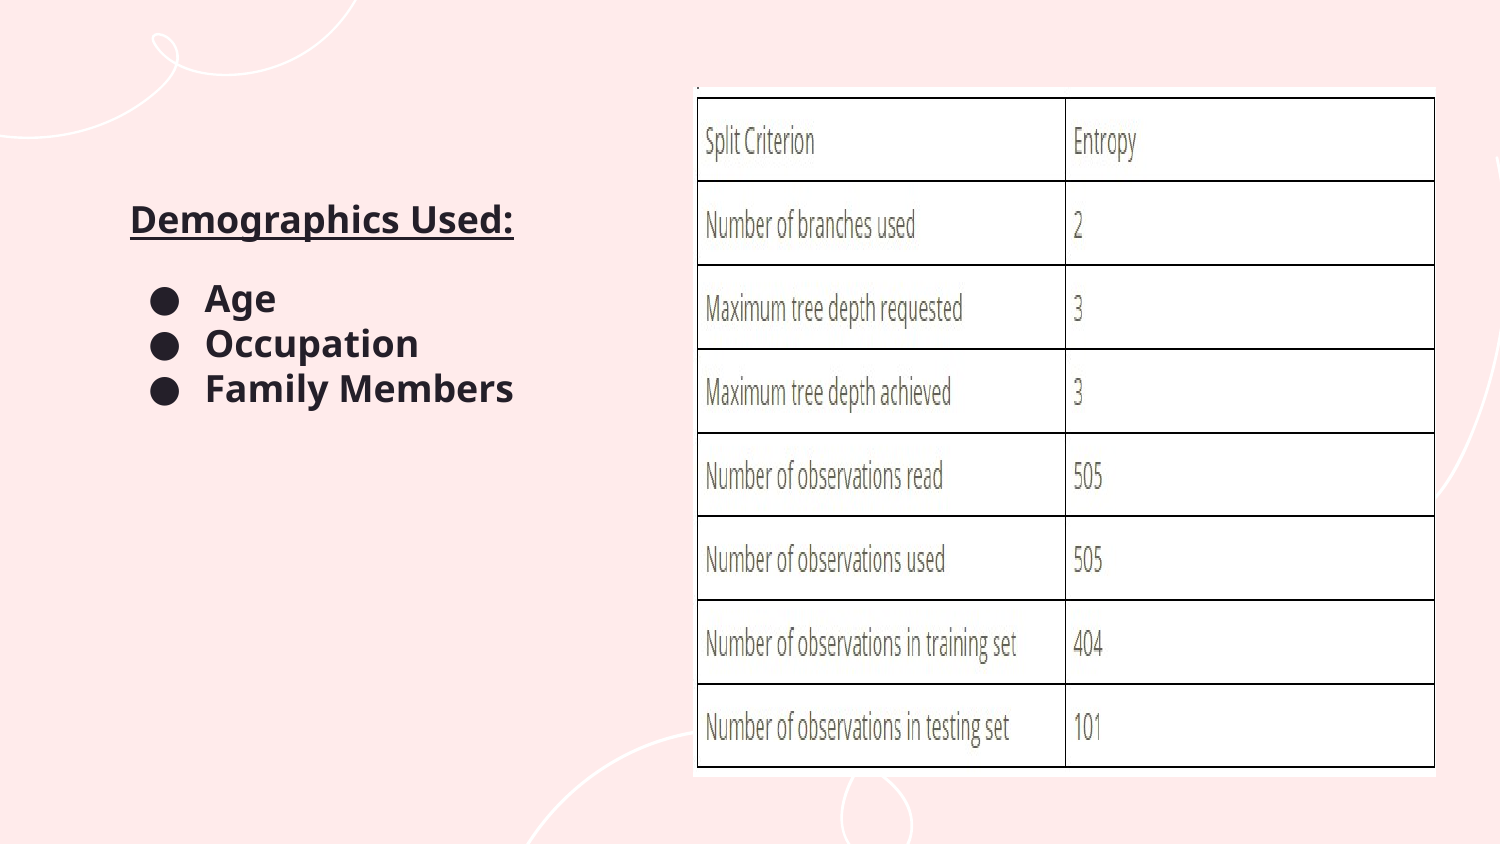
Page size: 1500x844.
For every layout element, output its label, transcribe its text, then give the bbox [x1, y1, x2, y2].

picture [693, 87, 1436, 777]
list Demographics Used: Age Occupation Family Members [114, 181, 1386, 786]
